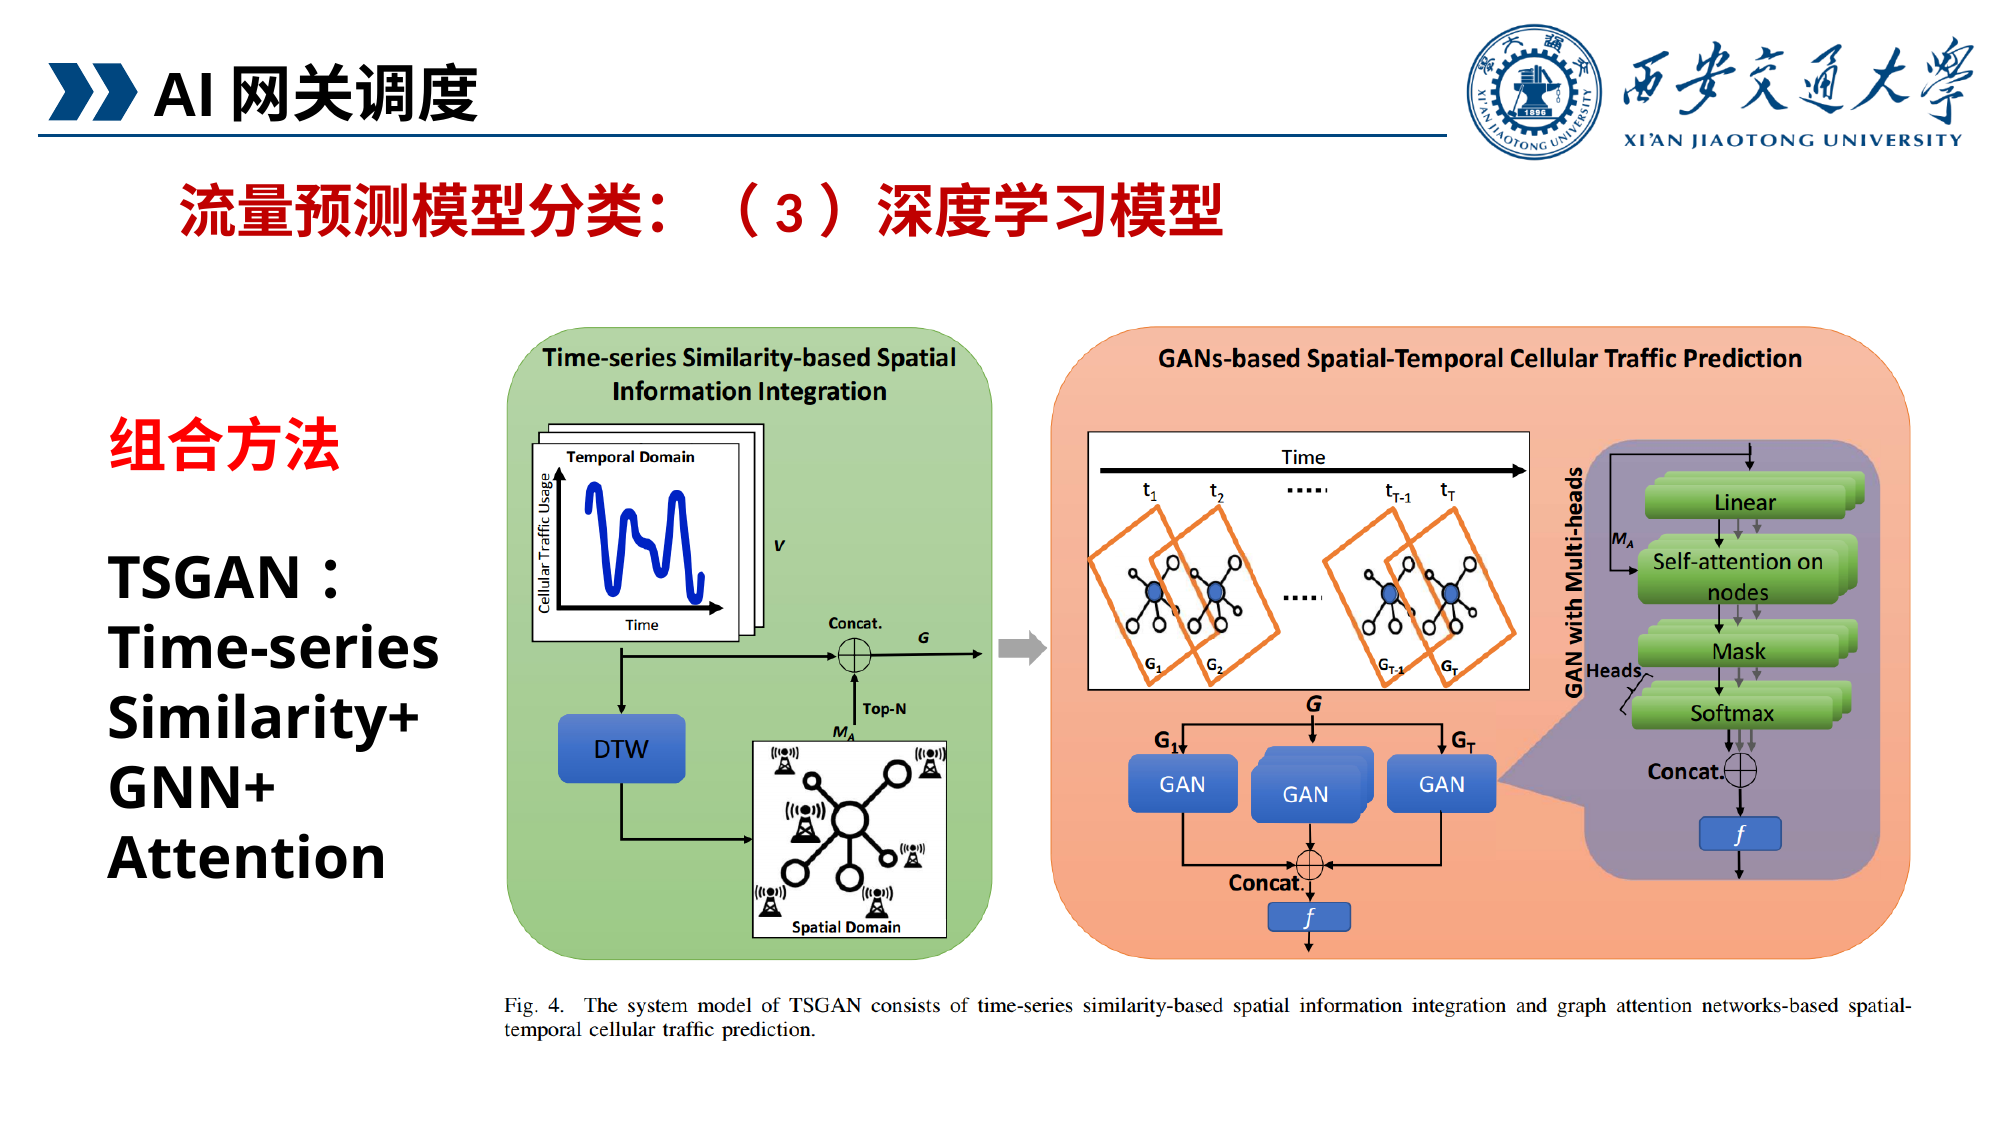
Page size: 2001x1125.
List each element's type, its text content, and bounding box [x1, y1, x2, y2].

text_box [48, 63, 94, 121]
text_box TSGAN： Time-series Similarity+ GNN+ Attention [92, 532, 465, 898]
text_box 组合方法 [93, 401, 465, 486]
text_box [92, 63, 138, 121]
picture [470, 294, 1946, 1059]
picture [1466, 14, 1975, 163]
text_box AI网关调度 [137, 46, 668, 137]
text_box 流量预测模型分类：（3）深度学习模型 [163, 167, 1328, 252]
